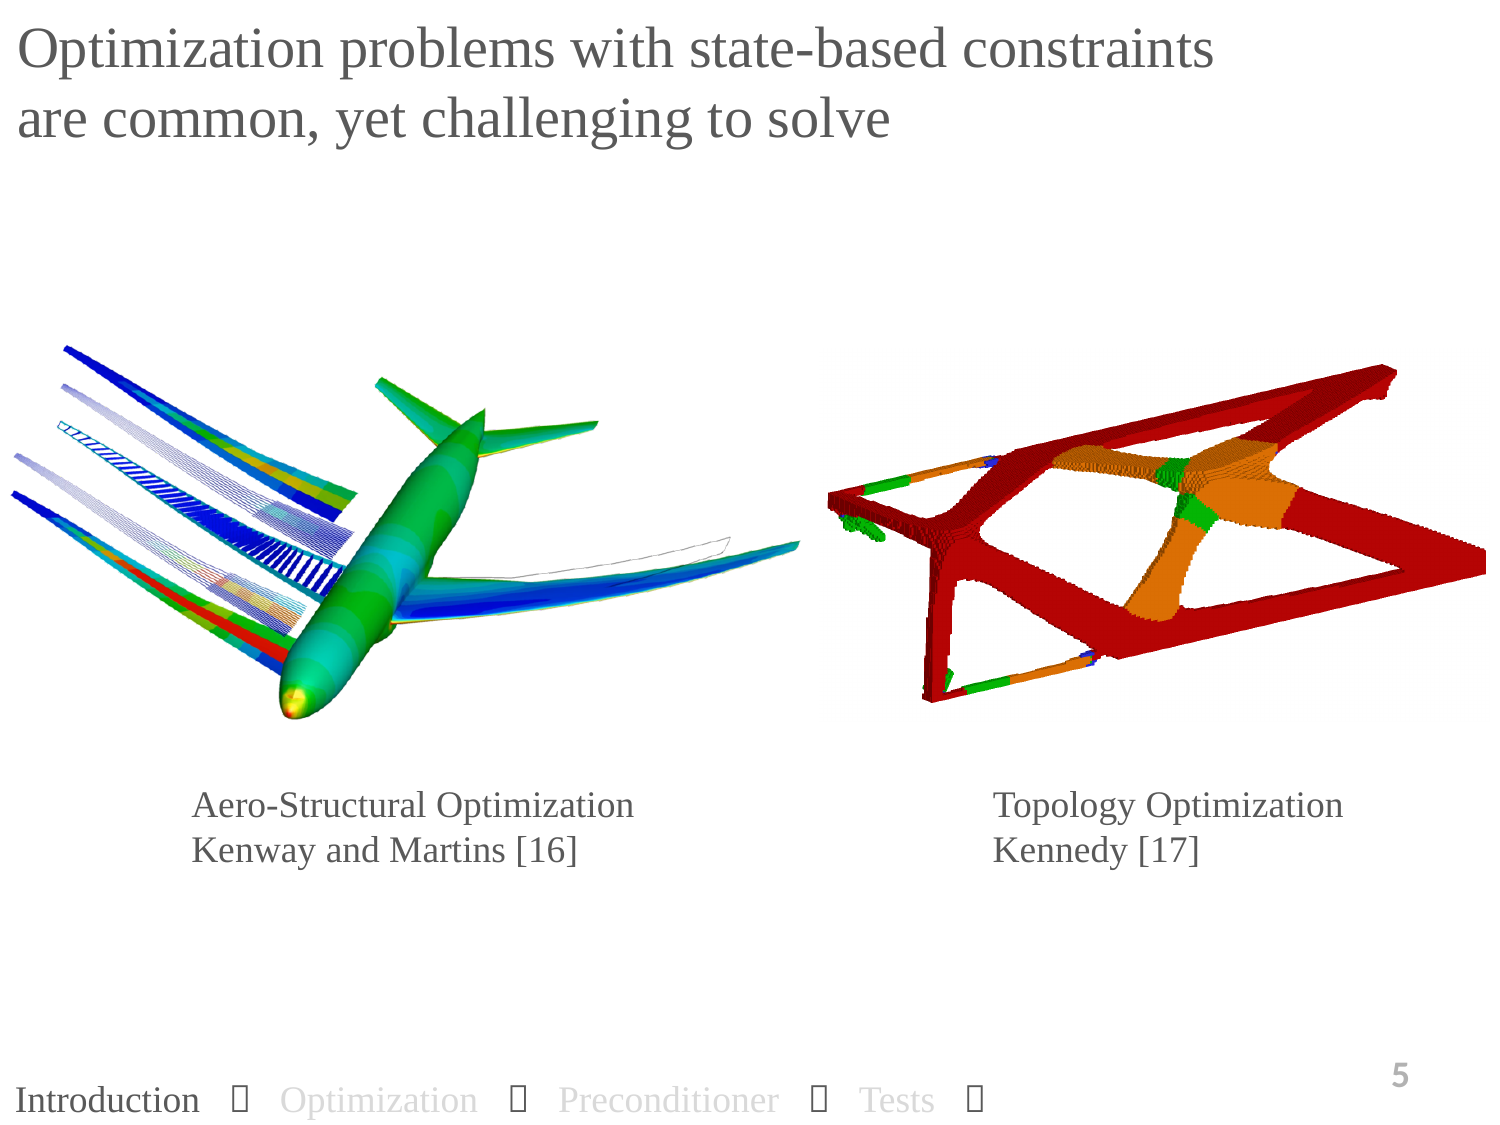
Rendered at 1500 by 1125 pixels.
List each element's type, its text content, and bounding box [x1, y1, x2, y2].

text_box Optimization problems with state-based constraints are common, yet challenging to solve [2, 2, 1312, 157]
picture [818, 348, 1490, 722]
picture [9, 314, 803, 722]
text_box Topology Optimization Kennedy [17] [977, 773, 1359, 878]
text_box Aero-Structural Optimization Kenway and Martins [16] [176, 772, 650, 878]
text_box Introduction  Optimization  Preconditioner  Tests  Summary [0, 1045, 1171, 1125]
slide_number 5 [1074, 1042, 1425, 1103]
